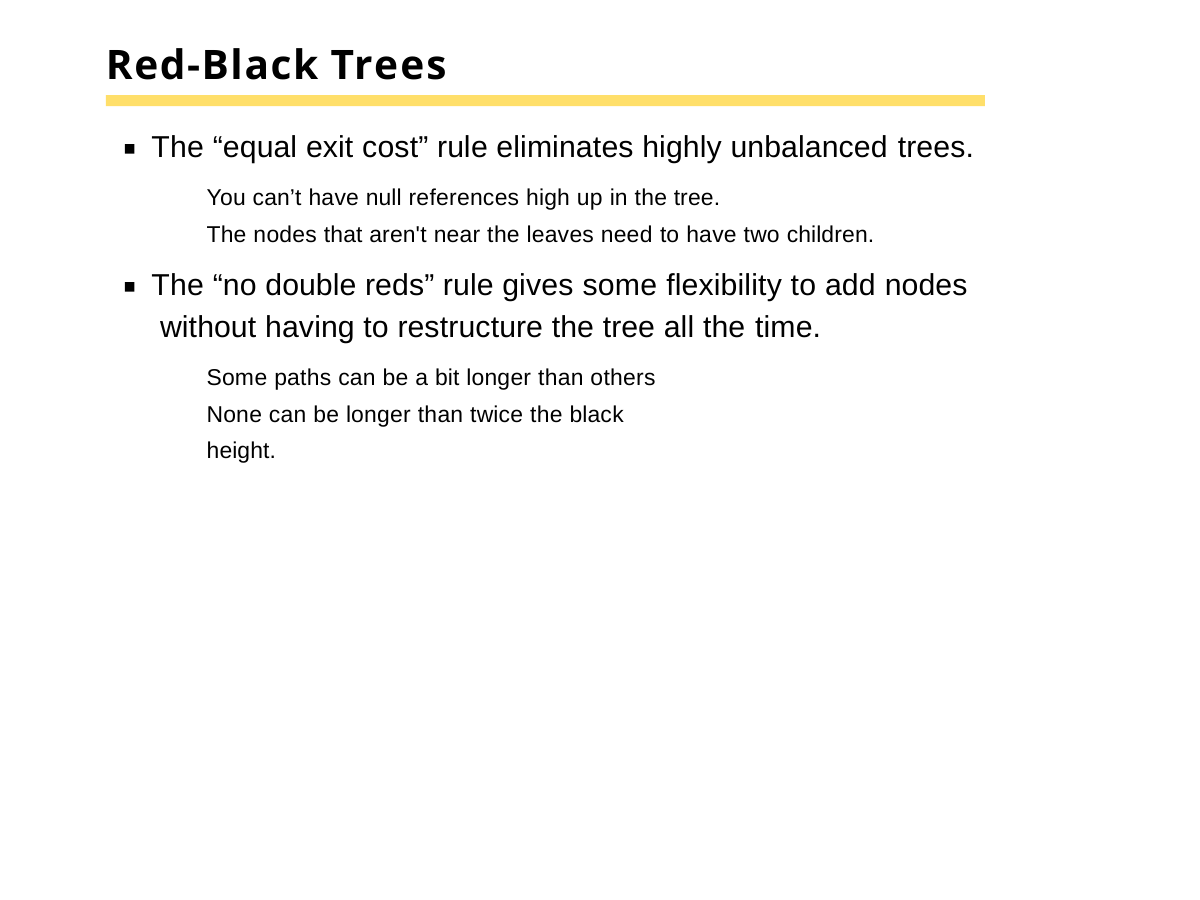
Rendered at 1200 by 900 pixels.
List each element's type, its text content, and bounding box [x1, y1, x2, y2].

text_box [124, 282, 135, 292]
text_box [124, 144, 135, 154]
title Red-Black Trees [103, 38, 1097, 190]
text_box The “equal exit cost” rule eliminates highly unbalanced trees. You can’t have null references high up in the tree. The nodes that aren't near the leaves need to have two children. The “no double reds” rule gives some flexibility to add nodes without having to restructure the tree all the time. Some paths can be a bit longer than others None can be longer than twice the black height. [149, 127, 977, 464]
